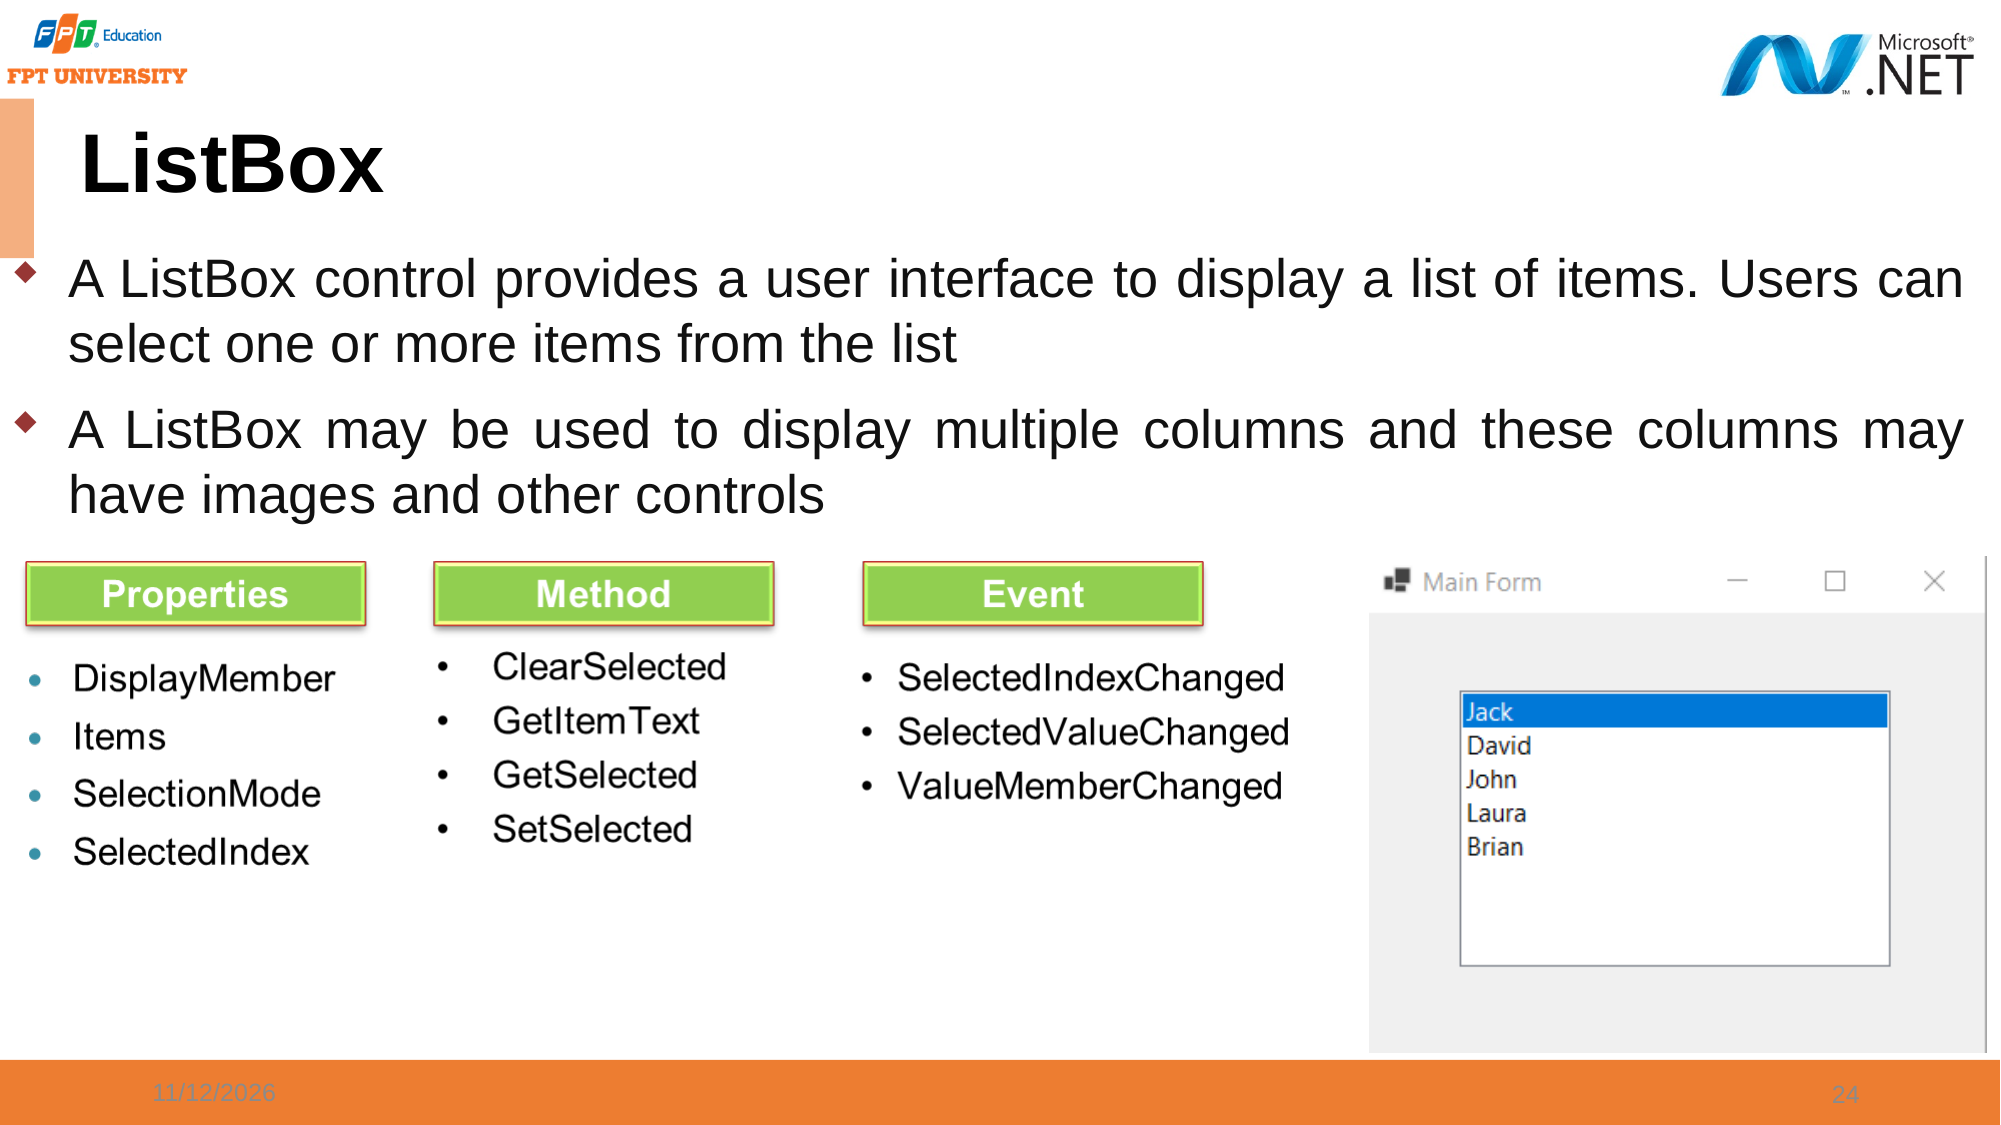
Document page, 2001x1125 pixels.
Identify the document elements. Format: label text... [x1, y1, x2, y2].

picture [1685, 0, 2001, 129]
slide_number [137, 1061, 588, 1122]
picture [1369, 556, 1987, 1053]
picture [0, 550, 1314, 924]
picture [0, 0, 194, 94]
text_box A ListBox control provides a user interface to display a list of items. Users can select one or more items from the list A ListBox may be used to display multiple columns and these columns may have images and other controls [0, 235, 1983, 532]
title ListBox [65, 118, 1895, 213]
slide_number 24 [1424, 1063, 1875, 1123]
